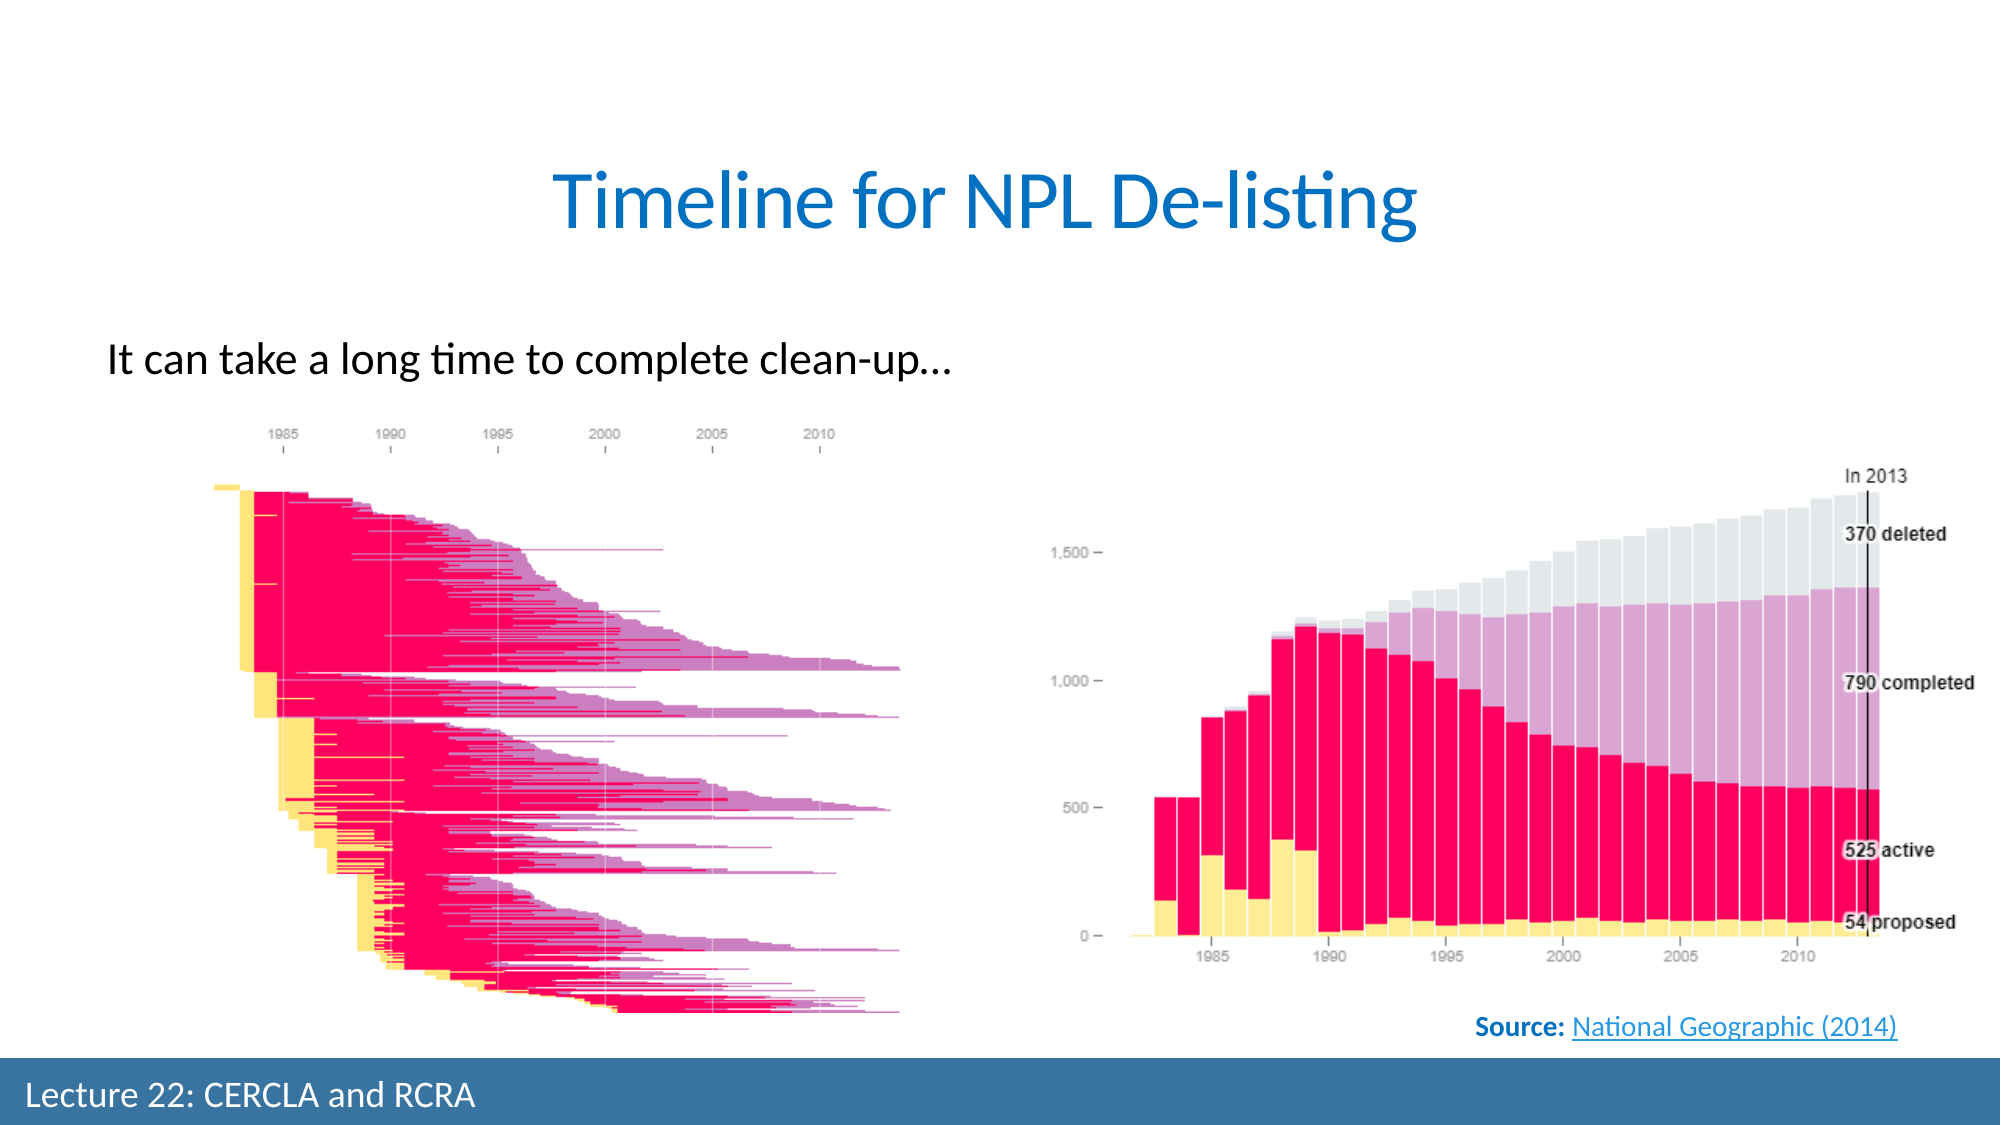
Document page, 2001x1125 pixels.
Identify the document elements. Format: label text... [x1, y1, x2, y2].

text_box Source: National Geographic (2014) [1460, 1001, 1936, 1050]
picture [1038, 422, 2000, 1001]
text_box It can take a long time to complete clean-up… [92, 307, 1192, 392]
text_box Timeline for NPL De-listing [393, 0, 1579, 254]
picture [200, 409, 961, 1013]
